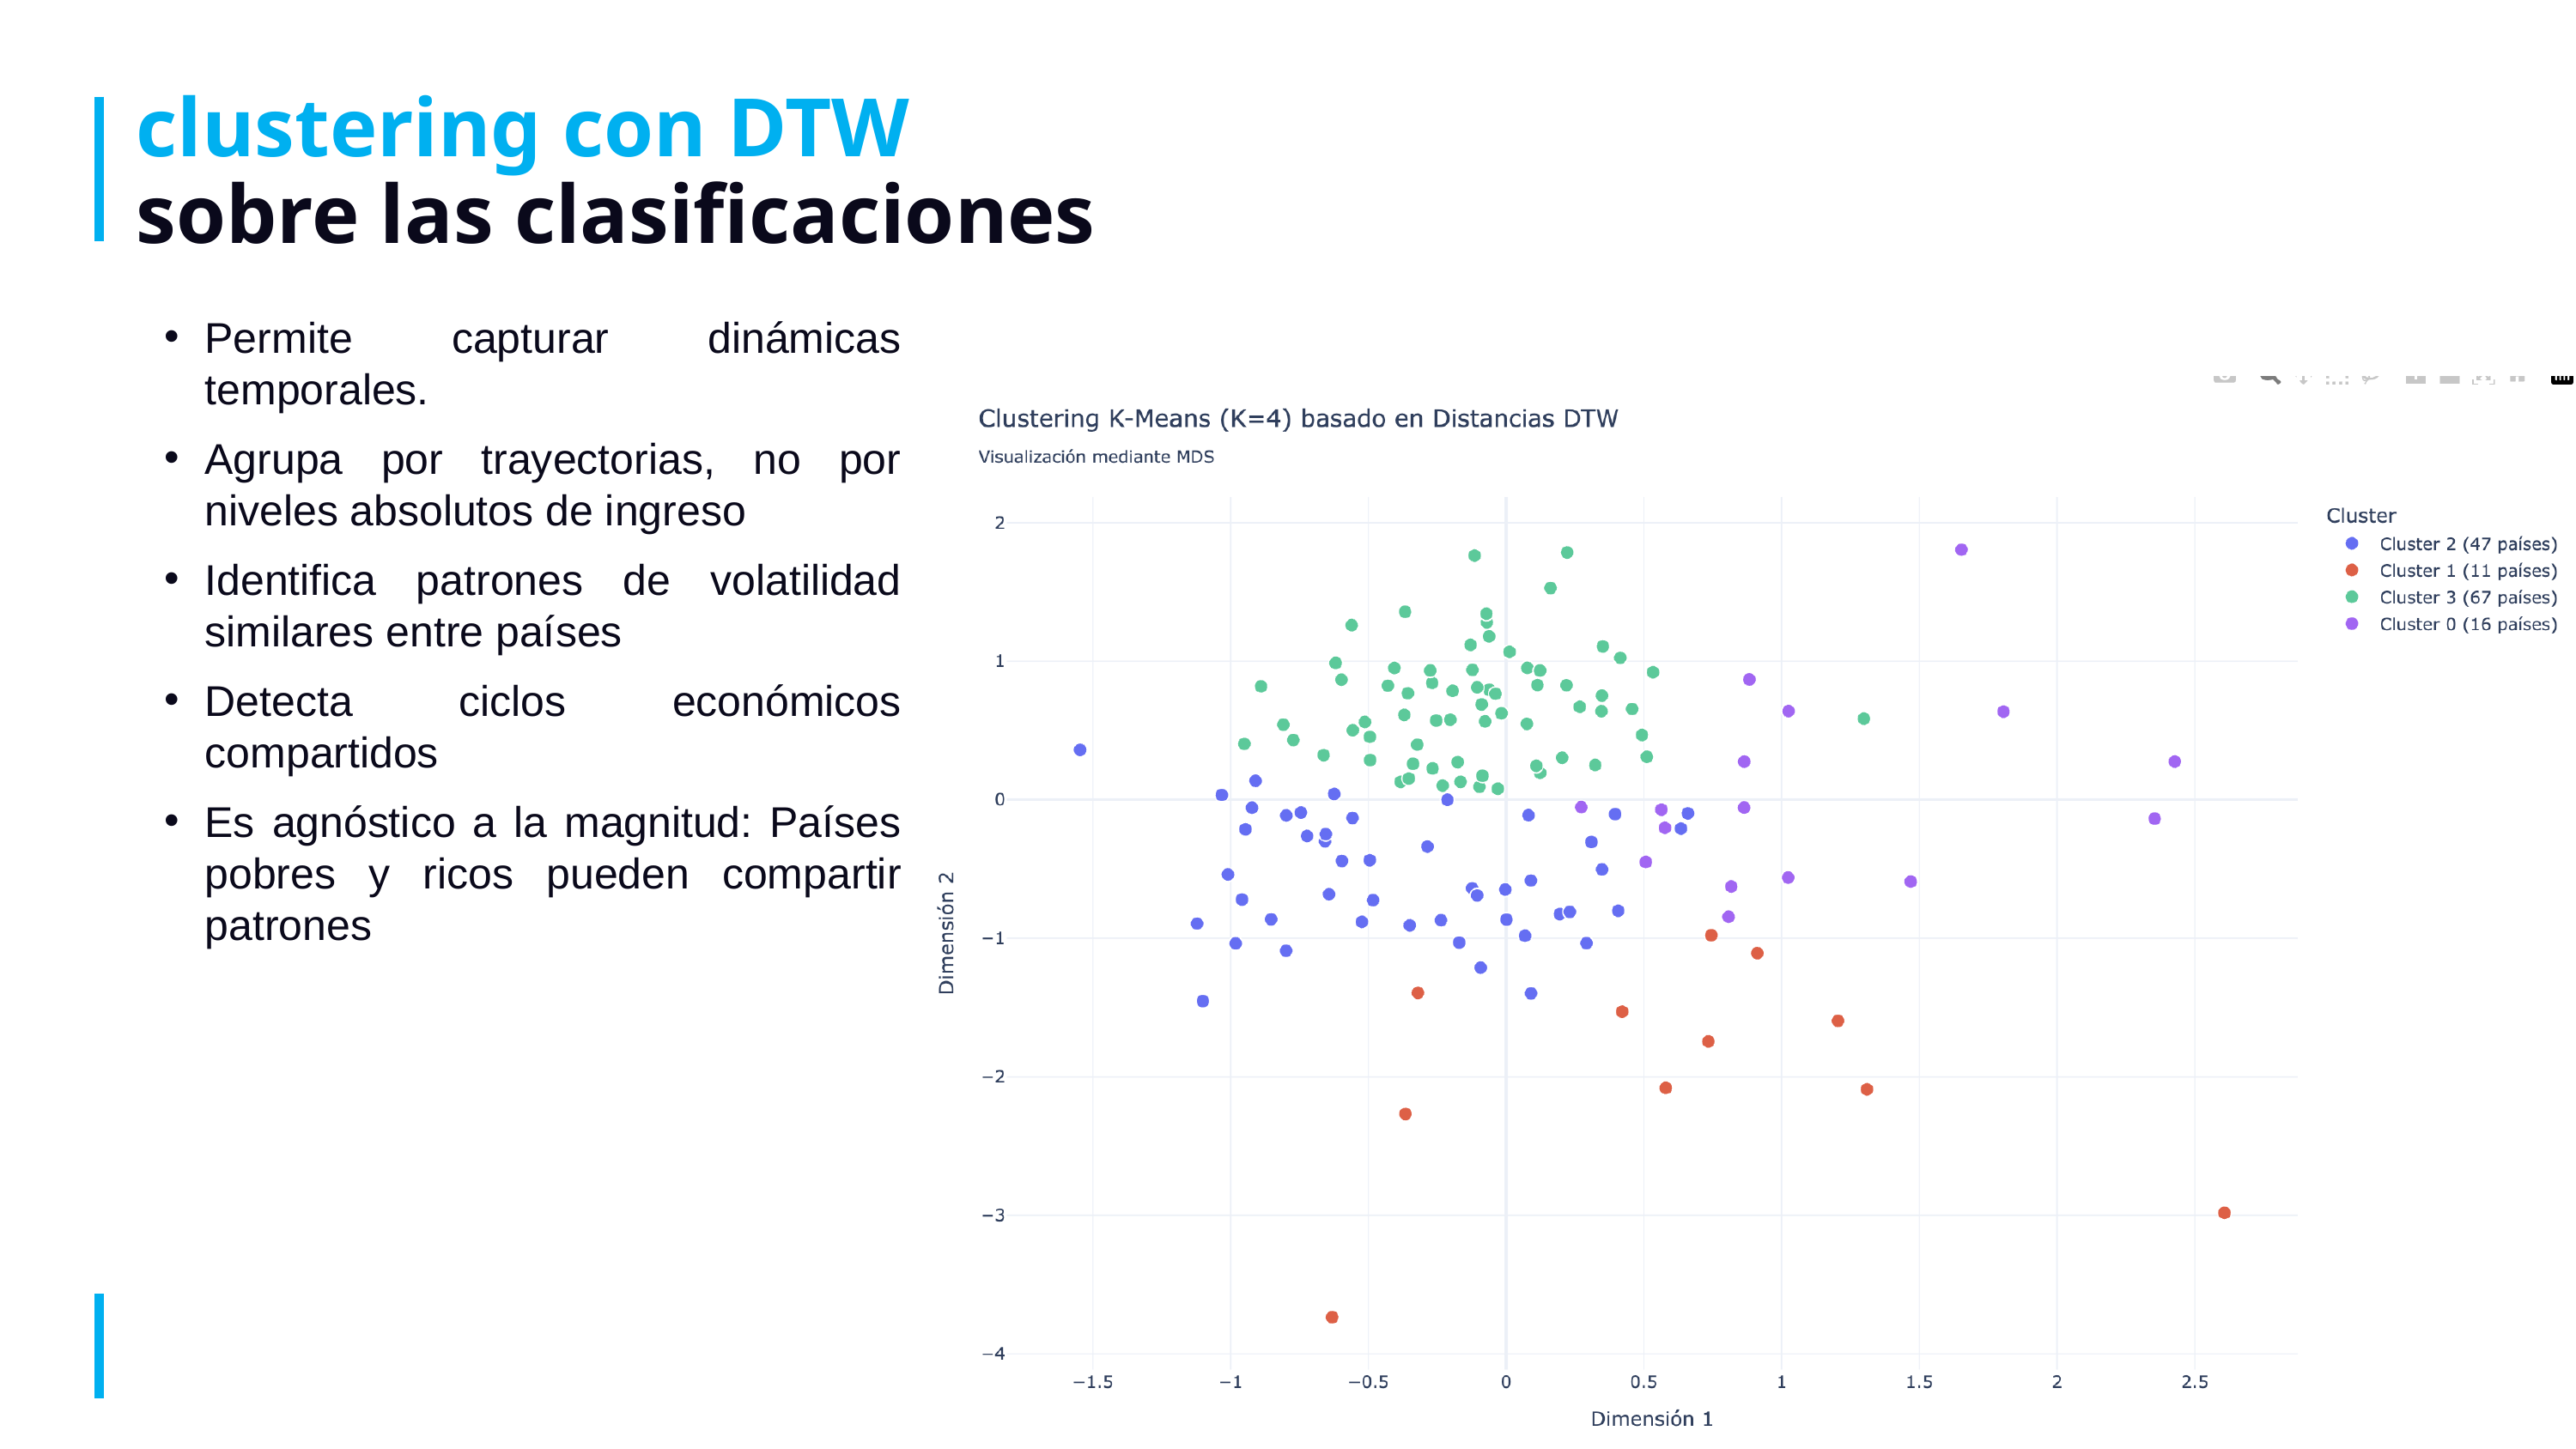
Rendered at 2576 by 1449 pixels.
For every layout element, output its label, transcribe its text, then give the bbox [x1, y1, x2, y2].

text_box Permite capturar dinámicas temporales. Agrupa por trayectorias, no por niveles absolutos de ingreso Identifica patrones de volatilidad similares entre países Detecta ciclos económicos compartidos Es agnóstico a la magnitud: Países pobres y ricos pueden compartir patrones [152, 304, 914, 955]
picture [914, 376, 2576, 1444]
title clustering con DTW sobre las clasificaciones [123, 80, 1803, 270]
